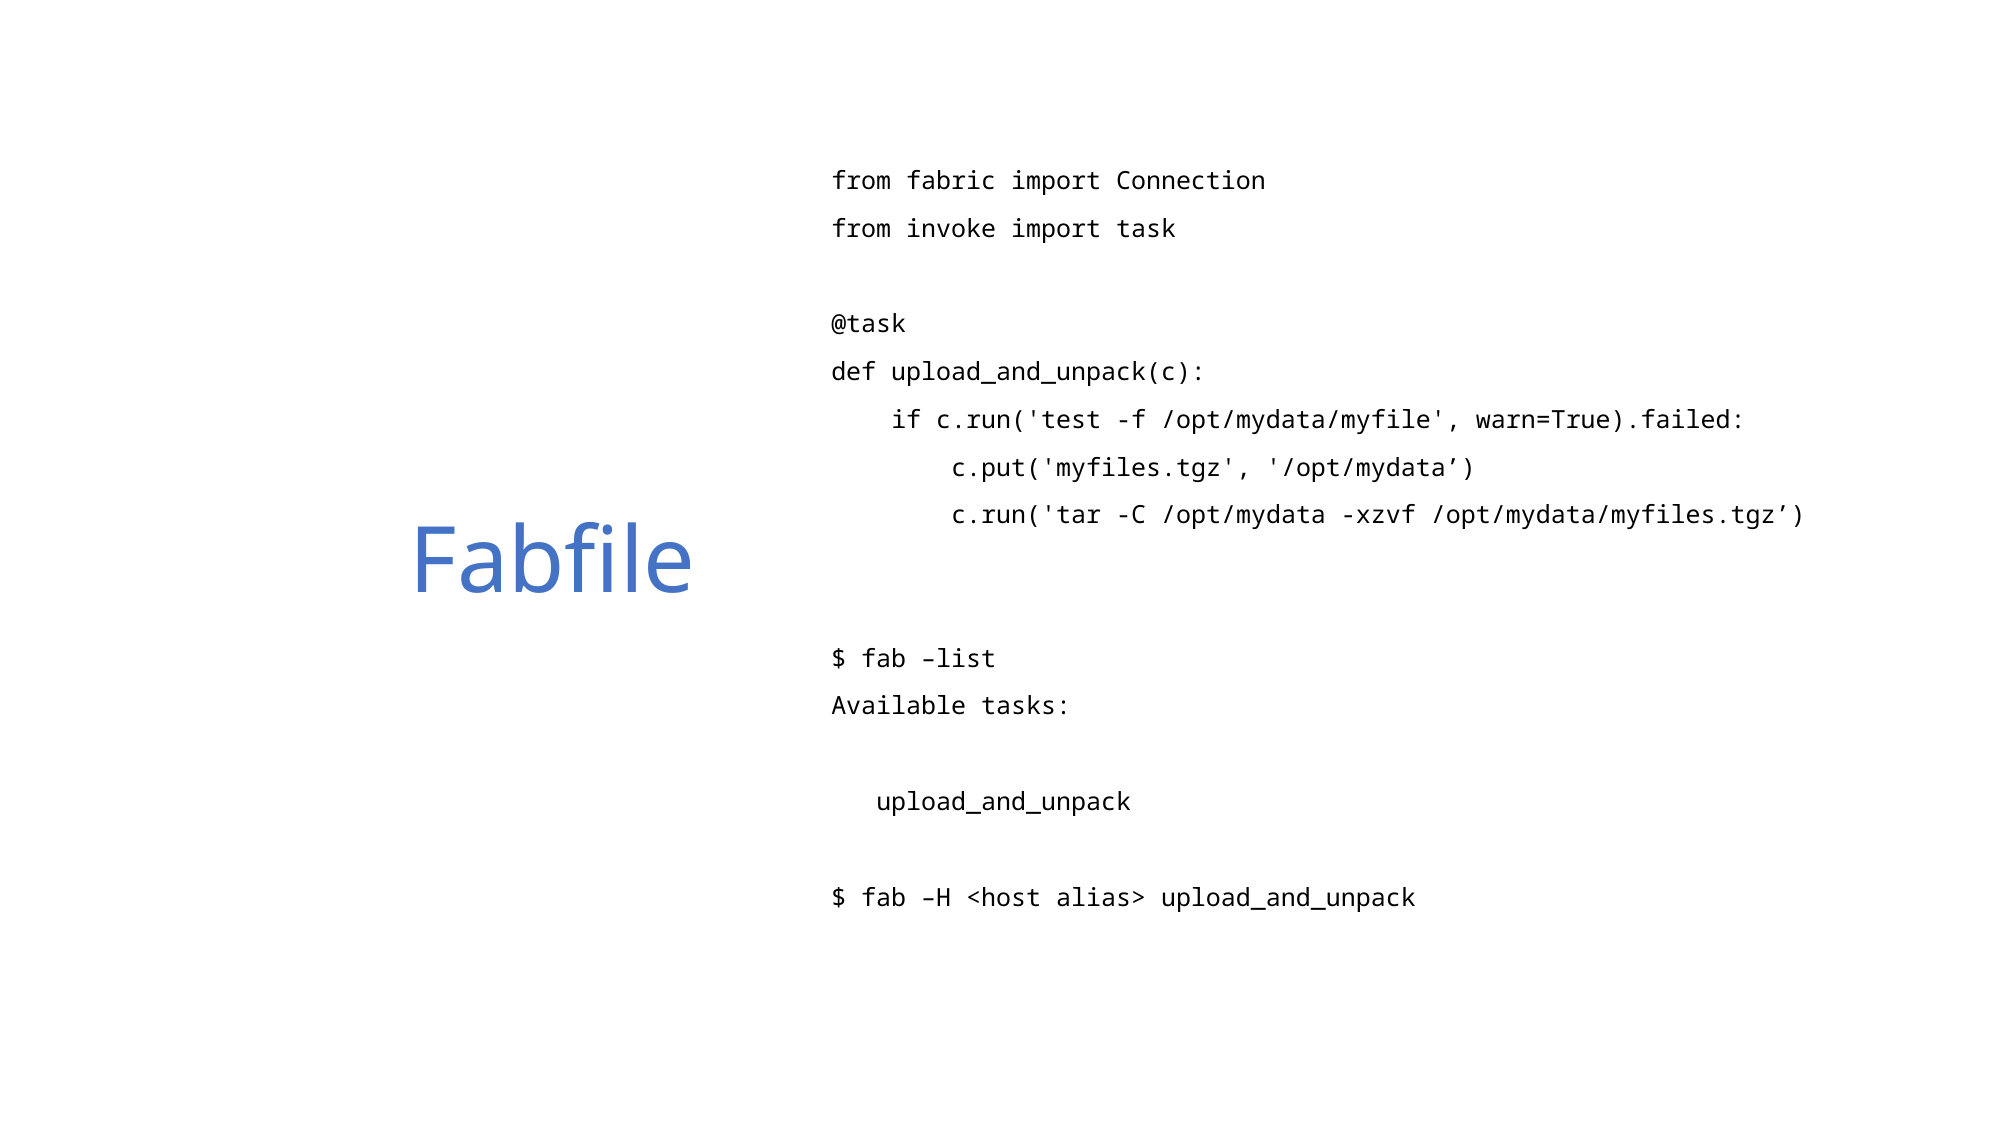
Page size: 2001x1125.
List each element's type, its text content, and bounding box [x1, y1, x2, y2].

title Fabfile [137, 158, 711, 967]
list from fabric import Connection from invoke import task @task def upload_and_unpack(c): if c.run('test -f /opt/mydata/myfile', warn=True).failed: c.put('myfiles.tgz', '/opt/mydata’) c.run('tar -C /opt/mydata -xzvf /opt/mydata/myfiles.tgz’) $ fab –list Available tasks: upload_and_unpack $ fab –H <host alias> upload_and_unpack [816, 158, 1863, 967]
